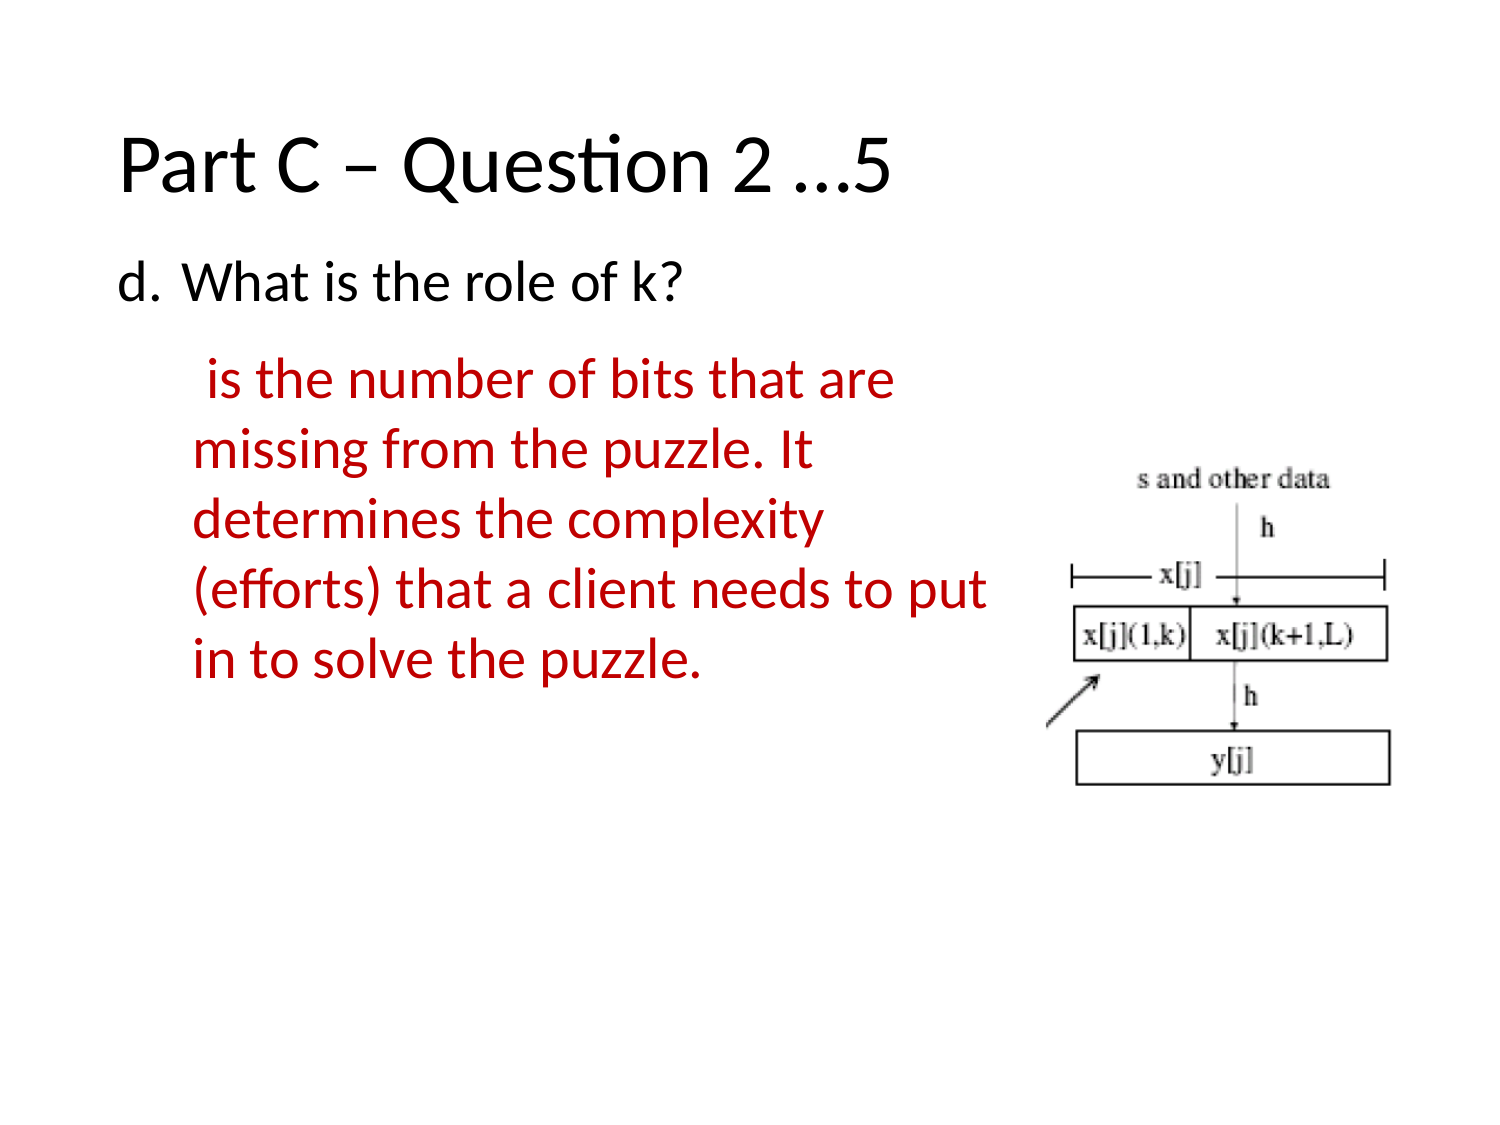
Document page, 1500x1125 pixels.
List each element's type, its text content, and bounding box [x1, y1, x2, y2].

title Part C – Question 2 …5 [103, 59, 1397, 235]
text_box What is the role of k? [103, 235, 1397, 321]
picture [1032, 459, 1409, 807]
